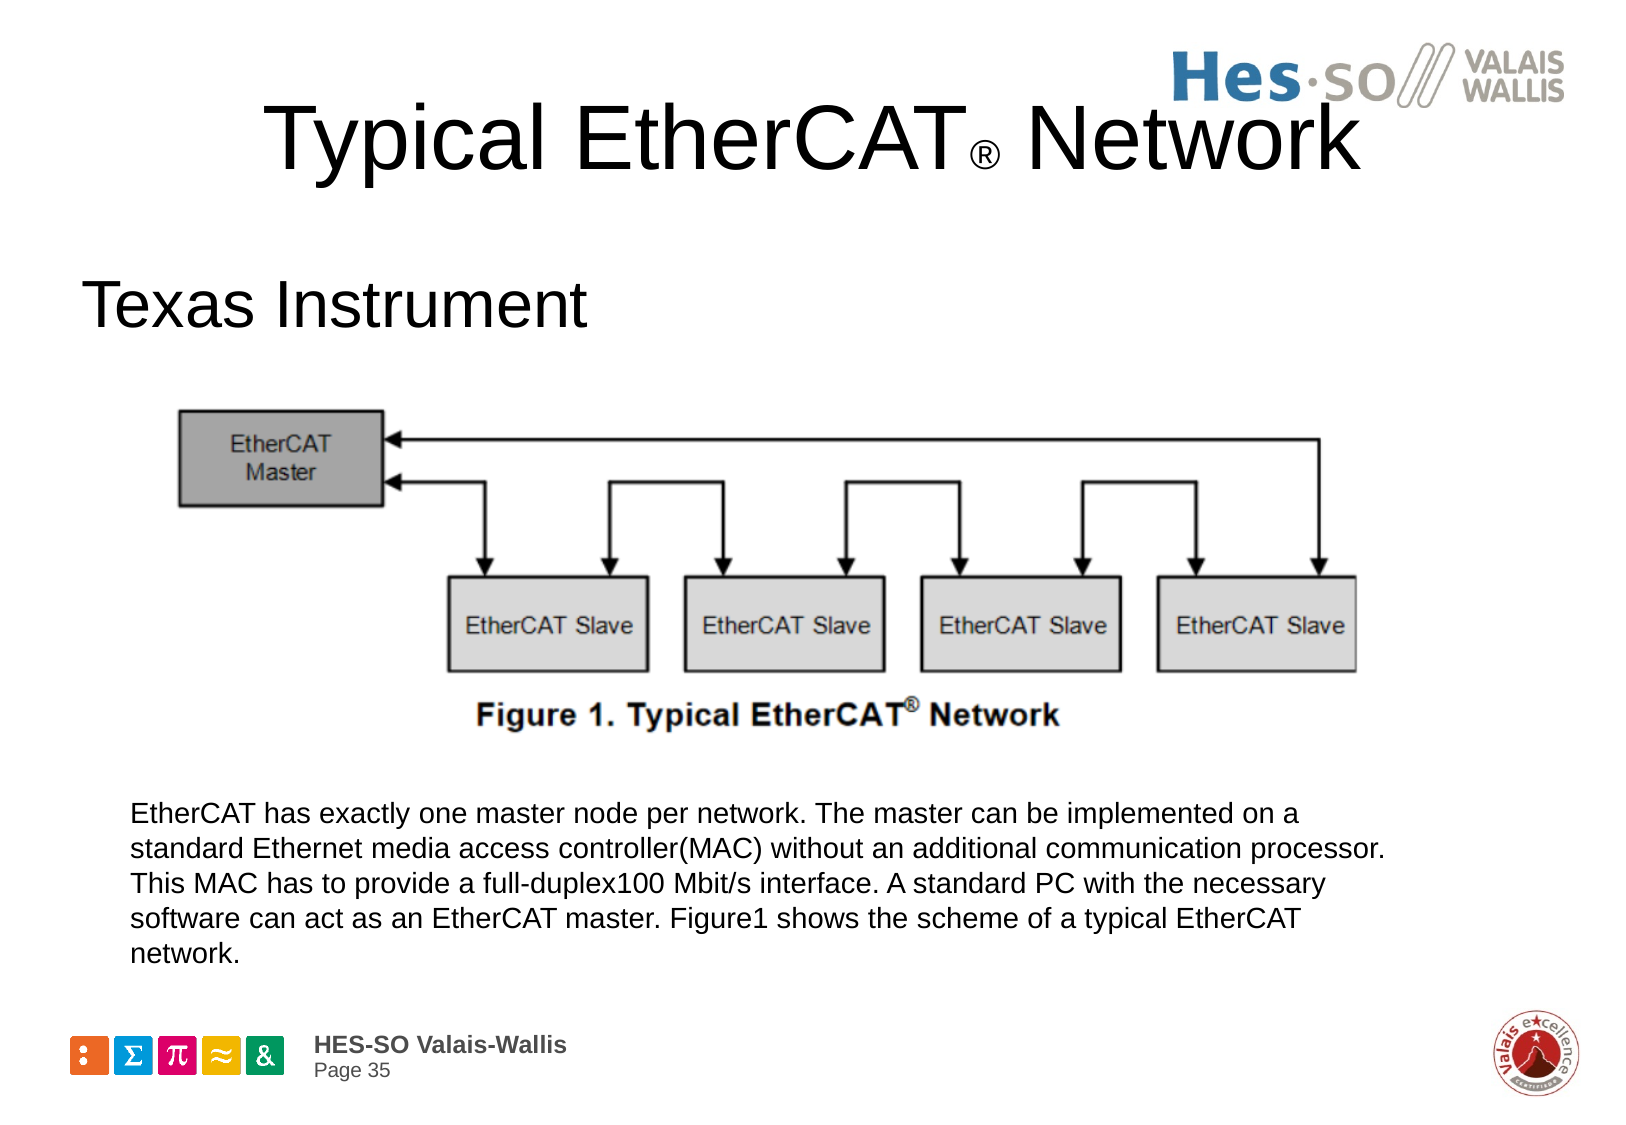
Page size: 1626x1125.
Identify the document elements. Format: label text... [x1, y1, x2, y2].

picture [153, 1036, 284, 1075]
title Typical EtherCAT® Network [81, 45, 1544, 233]
text_box EtherCAT has exactly one master node per network. The master can be implemented on a standard Ethernet media access controller(MAC) without an additional communication processor. This MAC has to provide a full-duplex100 Mbit/s interface. A standard PC with the necessary software can act as an EtherCAT master. Figure1 shows the scheme of a typical EtherCAT network. [115, 786, 1415, 977]
picture [1491, 1008, 1581, 1098]
picture [70, 1036, 114, 1075]
picture [149, 379, 1476, 746]
picture [1173, 42, 1564, 108]
picture [126, 1046, 141, 1057]
picture [126, 1059, 140, 1065]
list Texas Instrument [81, 263, 1544, 1006]
